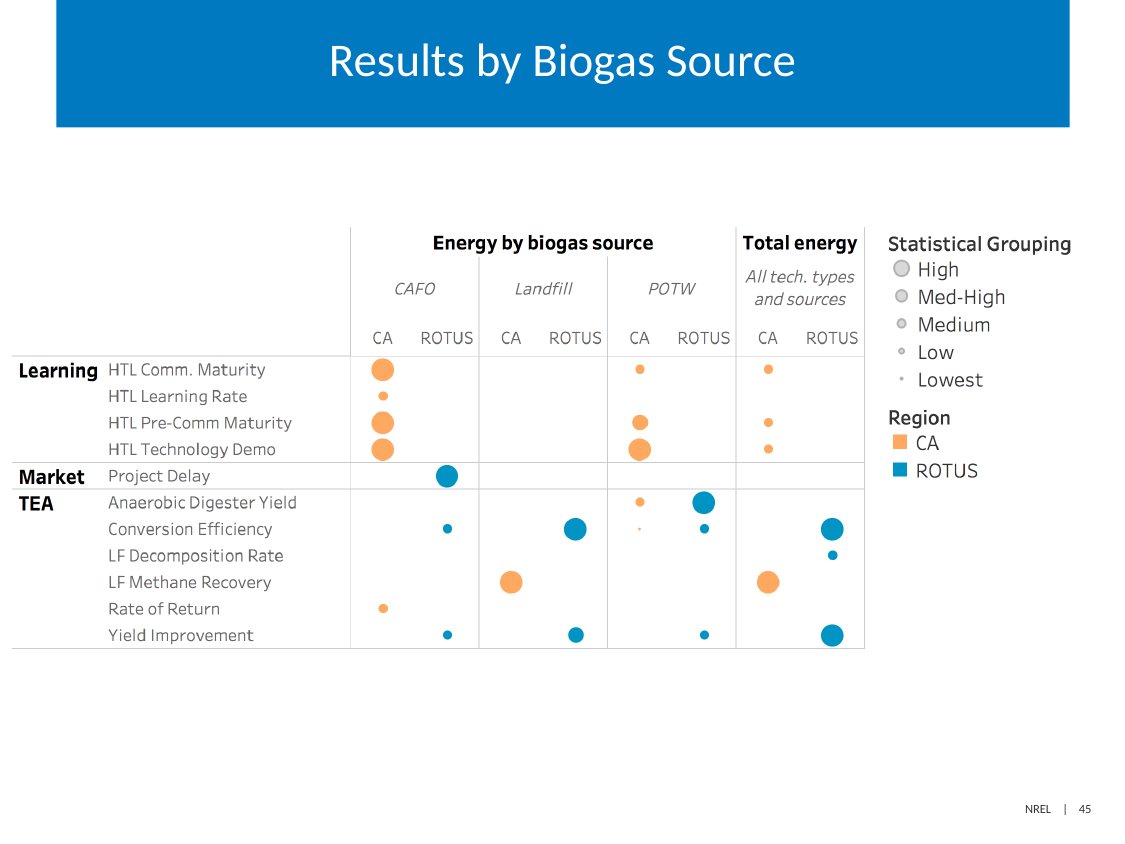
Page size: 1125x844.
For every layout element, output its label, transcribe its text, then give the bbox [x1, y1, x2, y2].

title Results by Biogas Source [56, 0, 1070, 128]
picture [12, 227, 1097, 717]
